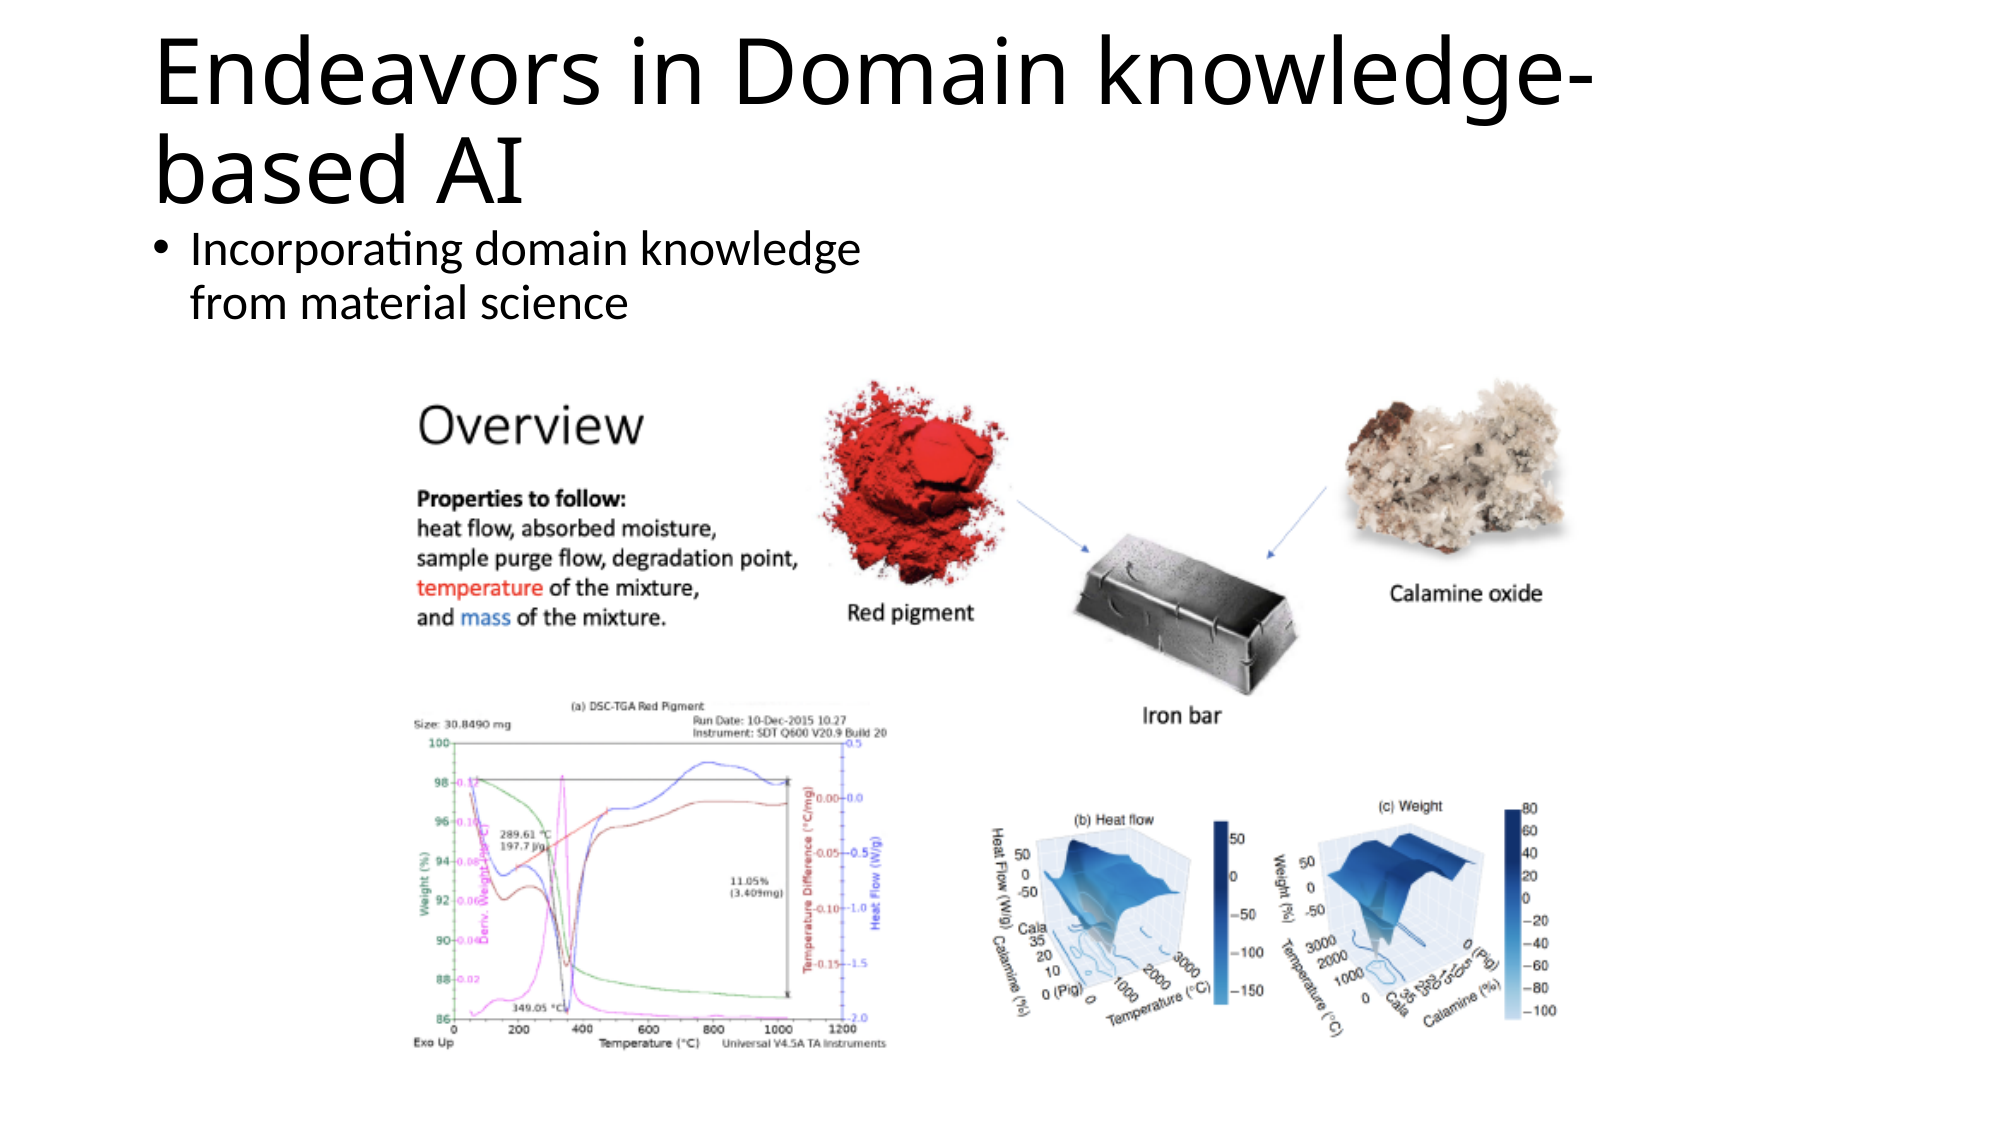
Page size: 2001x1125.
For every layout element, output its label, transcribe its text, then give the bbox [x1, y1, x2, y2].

title Endeavors in Domain knowledge-based AI [137, 59, 1863, 189]
picture [384, 358, 1616, 1066]
list Incorporating domain knowledge from material science [137, 215, 920, 1014]
